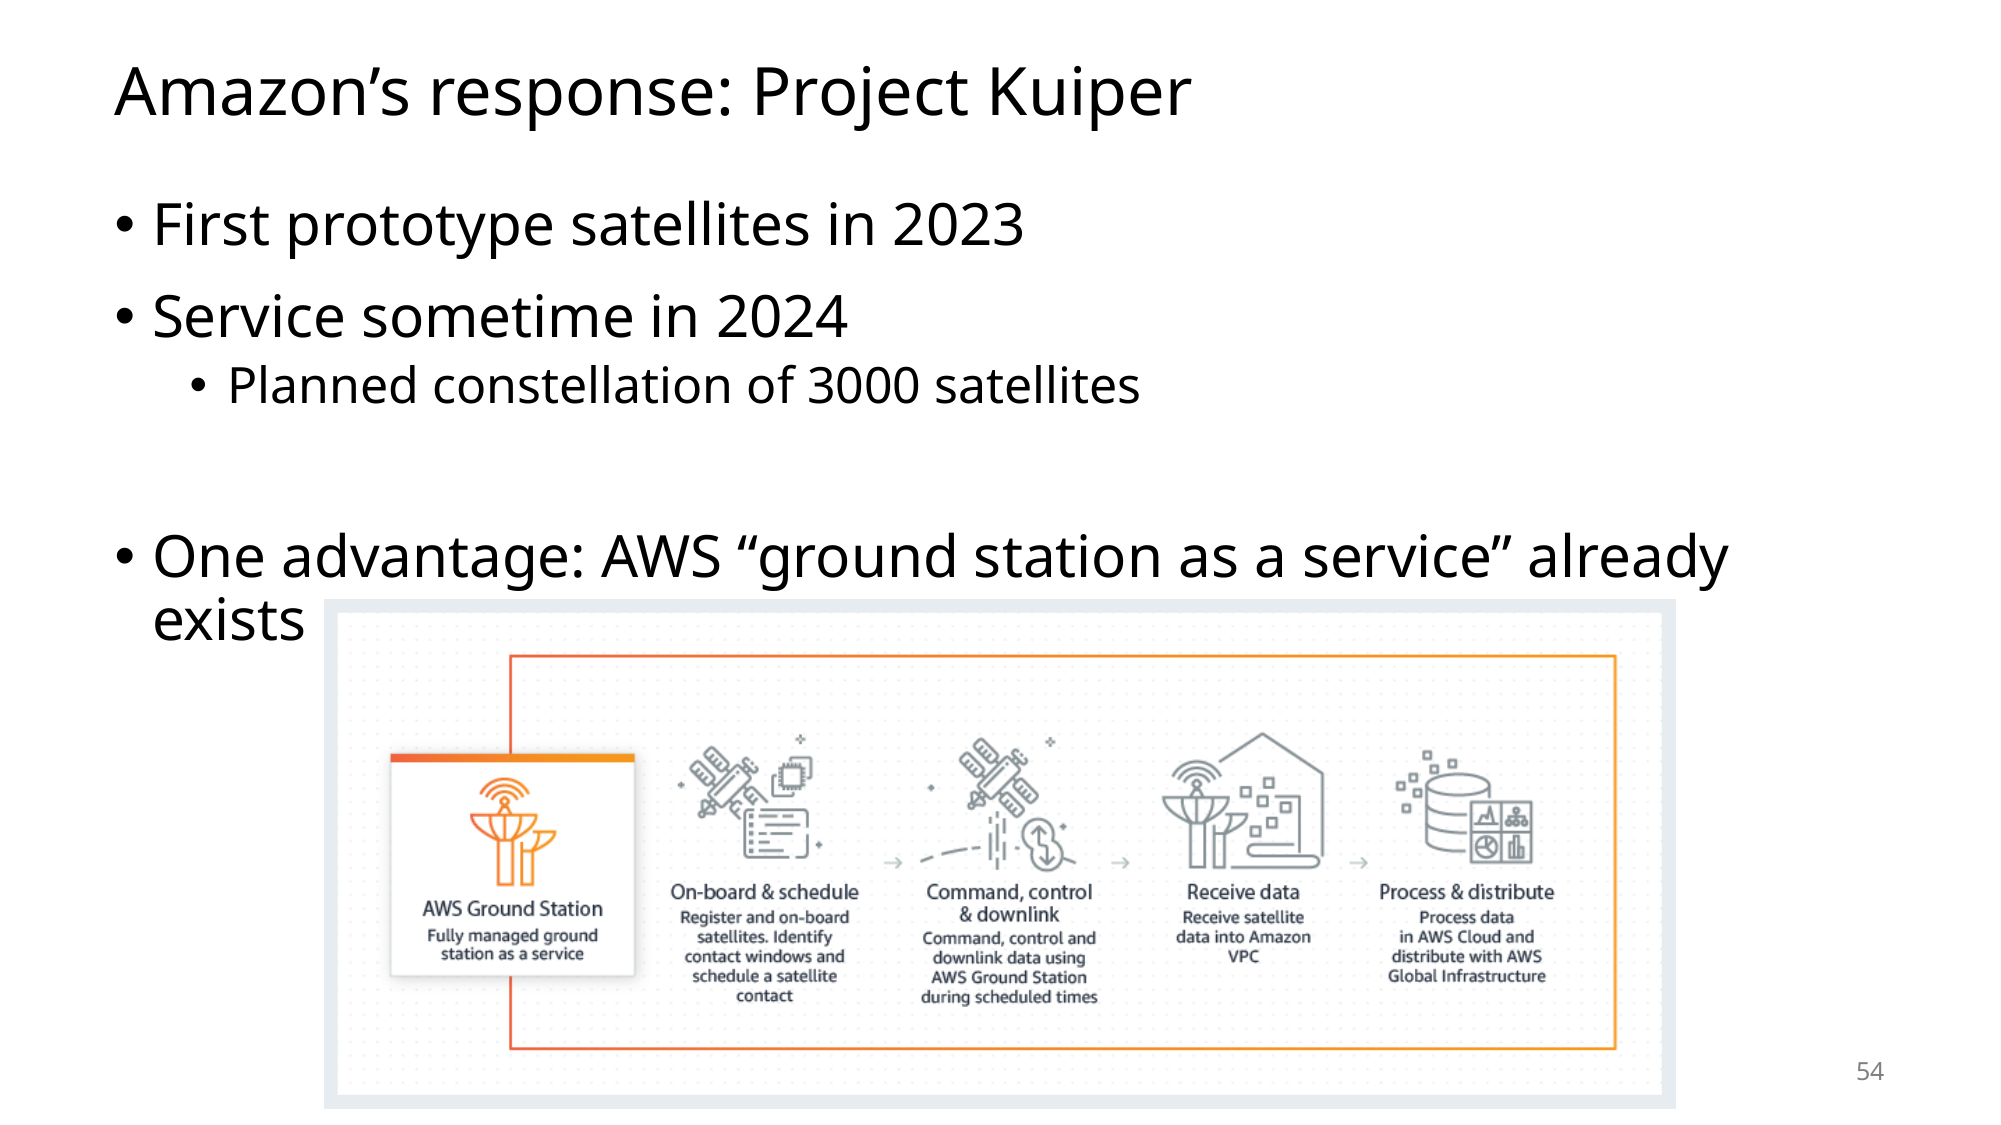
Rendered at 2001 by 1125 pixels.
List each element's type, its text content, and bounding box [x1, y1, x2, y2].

slide_number 54 [1749, 1042, 1900, 1103]
picture [324, 599, 1676, 1109]
title Amazon’s response: Project Kuiper [99, 37, 1900, 150]
list First prototype satellites in 2023 Service sometime in 2024 Planned constellation of 3000 satellites One advantage: AWS “ground station as a service” already exists [99, 187, 1900, 1013]
